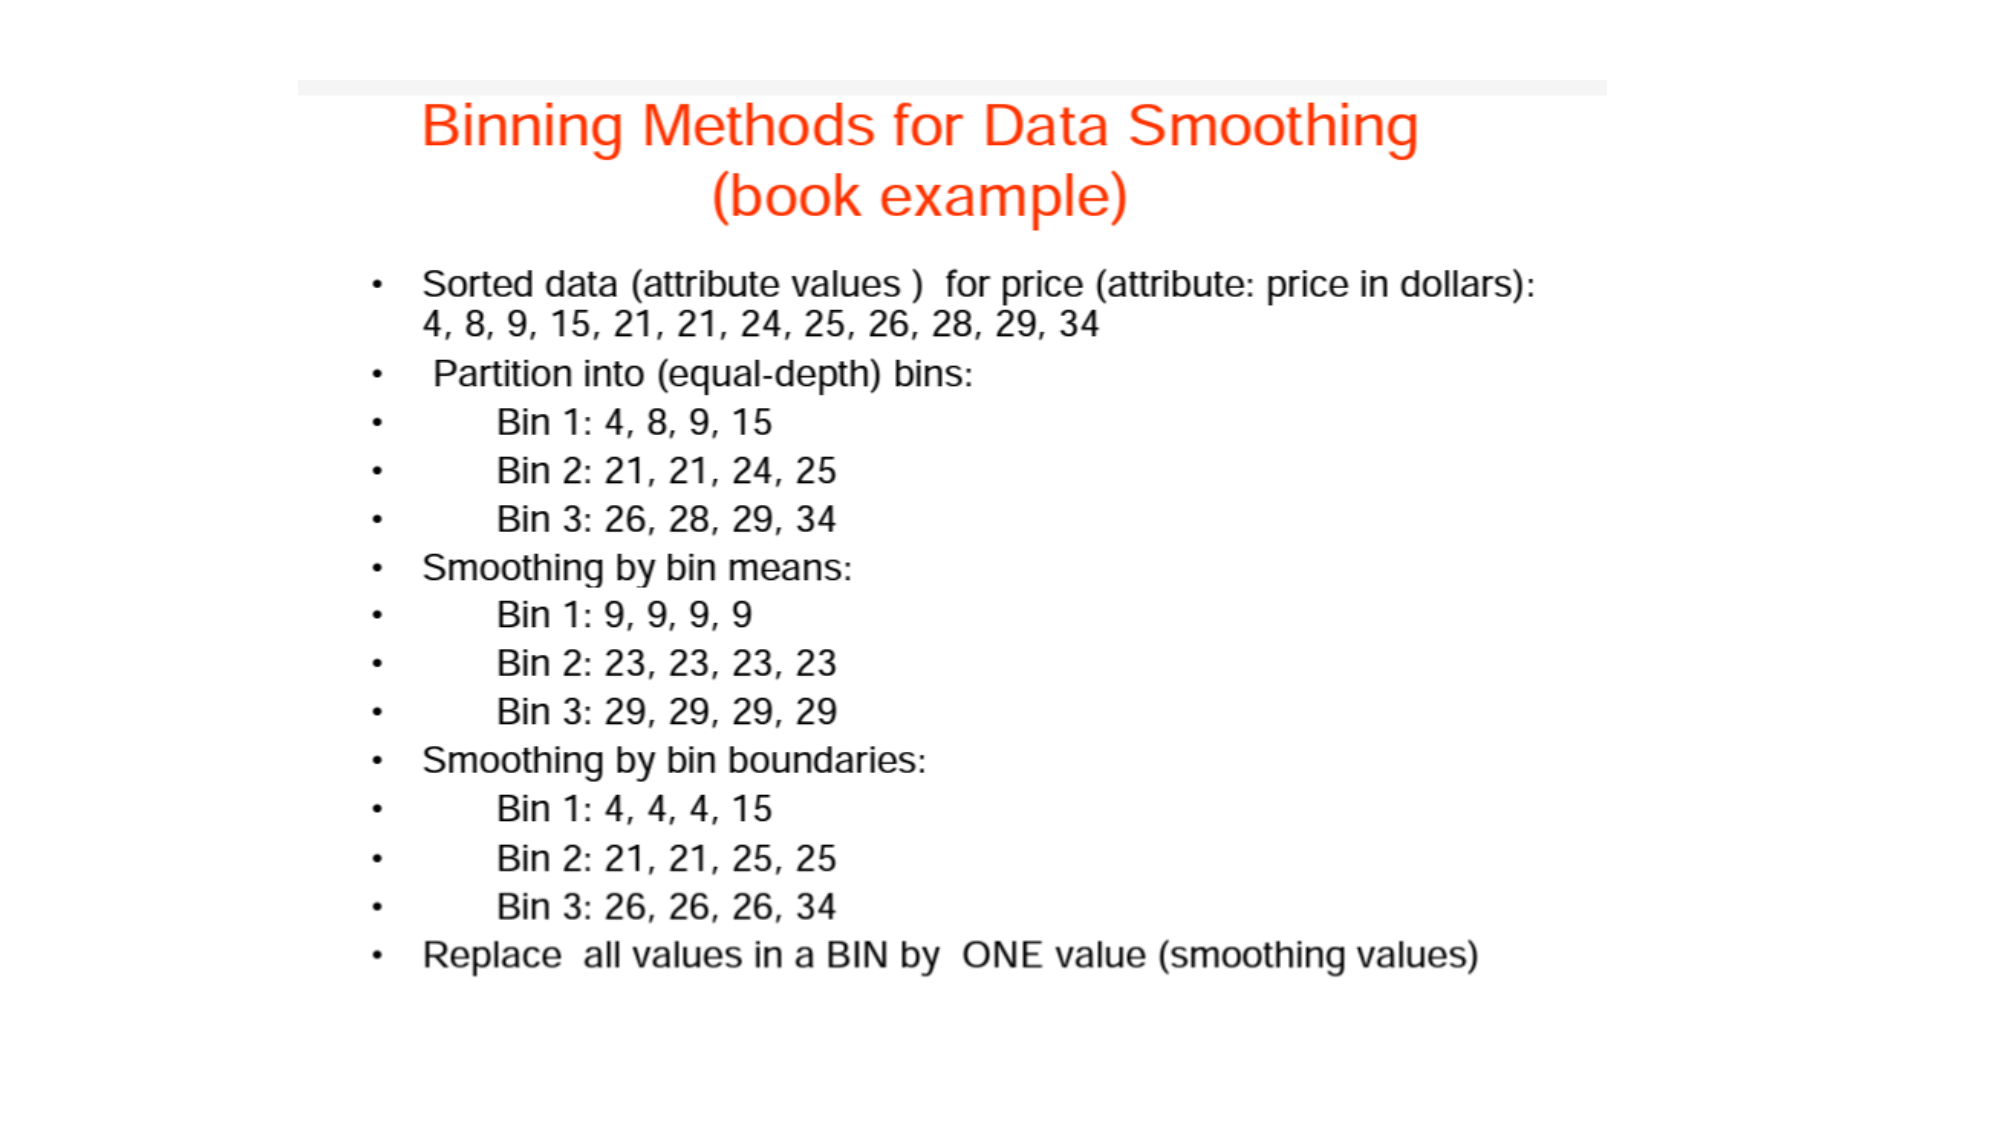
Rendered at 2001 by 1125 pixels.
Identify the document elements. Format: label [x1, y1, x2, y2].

picture [298, 80, 1607, 1037]
